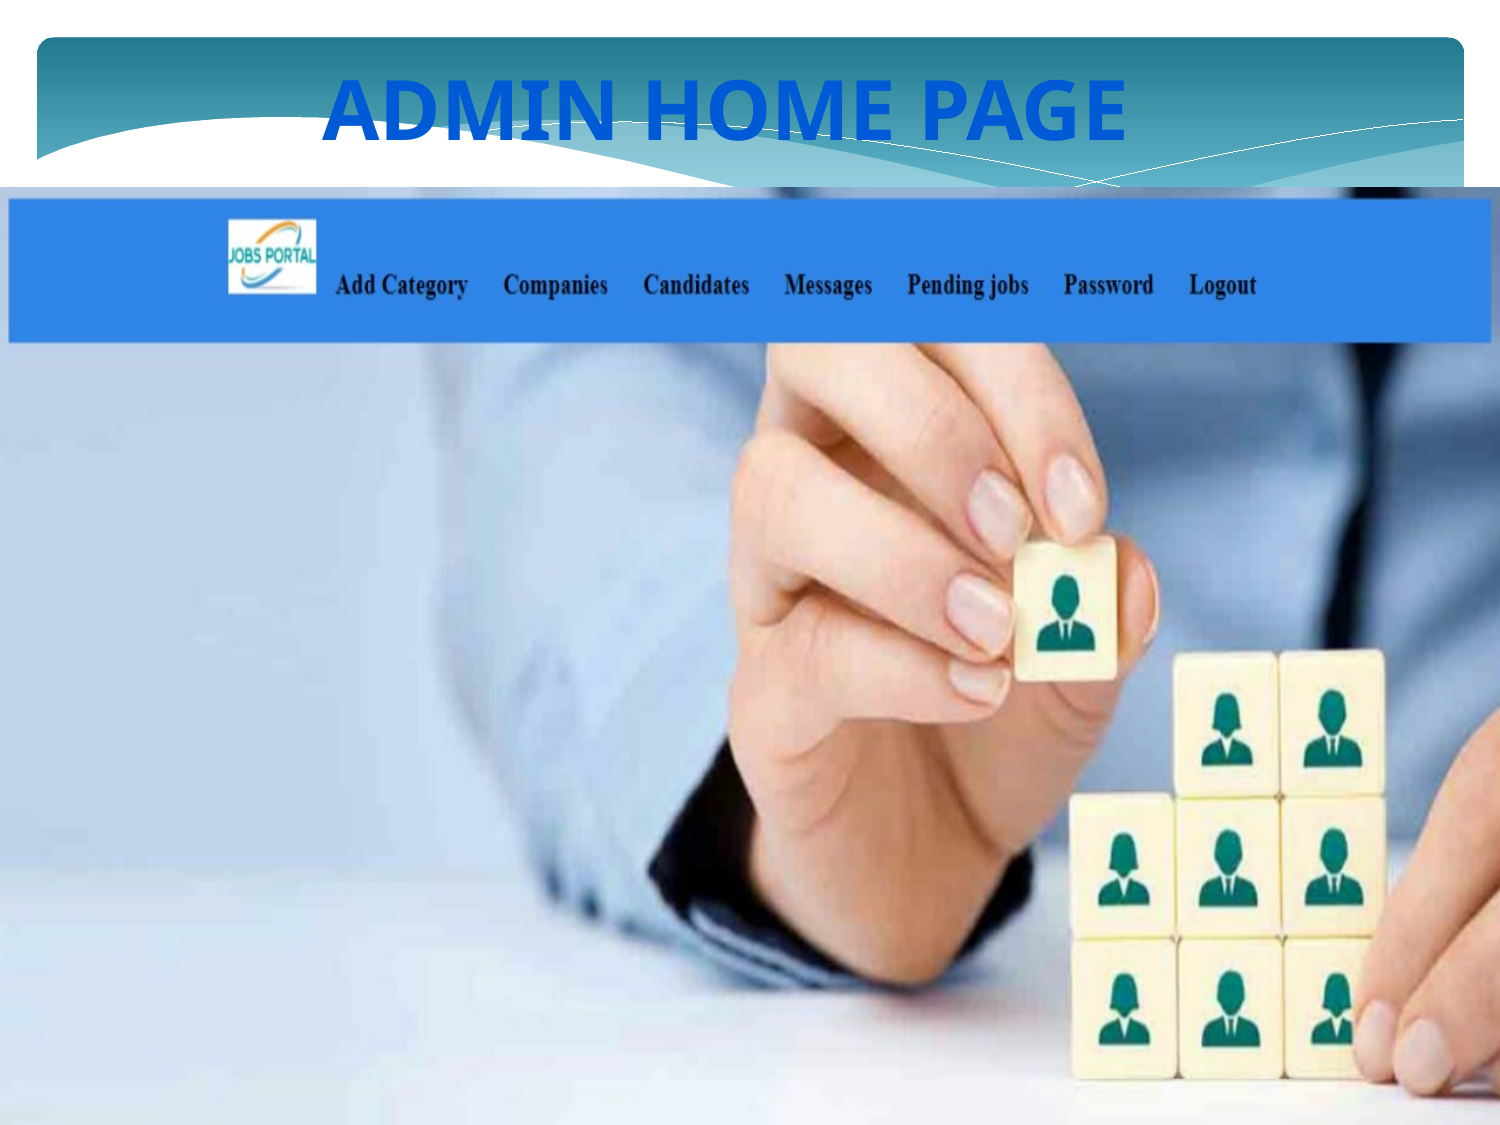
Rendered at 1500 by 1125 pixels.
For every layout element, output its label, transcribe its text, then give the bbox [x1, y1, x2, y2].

picture [0, 187, 1500, 1125]
text_box Admin home page [307, 50, 1145, 165]
